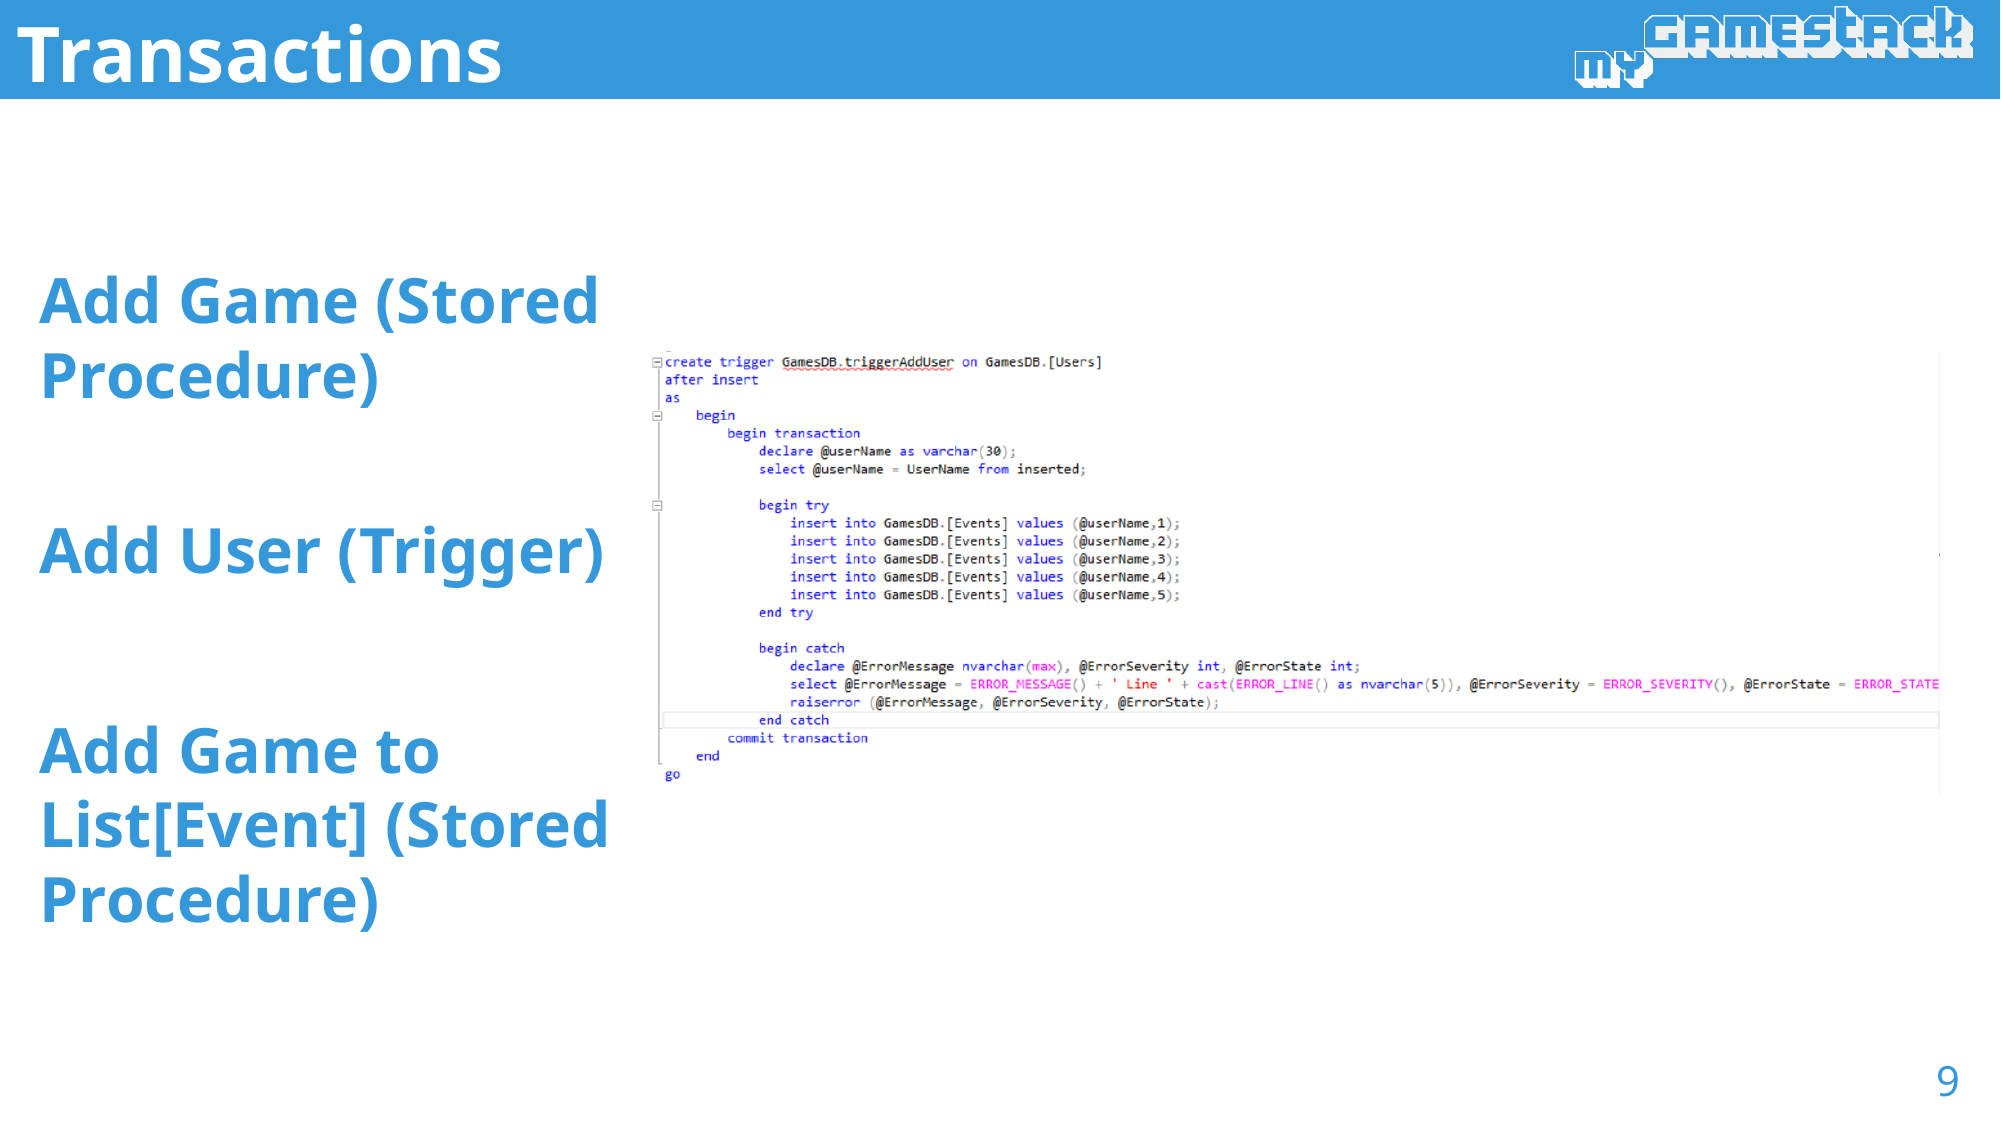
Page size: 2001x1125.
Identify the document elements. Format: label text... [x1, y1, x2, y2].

picture [1572, 3, 1975, 90]
slide_number 9 [1524, 1053, 1975, 1114]
text_box Add Game (Stored Procedure) Add User (Trigger) Add Game to List[Event] (Stored Procedure) [24, 253, 672, 1093]
text_box [0, 0, 2000, 99]
subtitle Transactions [1, 8, 1115, 107]
picture [644, 351, 1940, 797]
